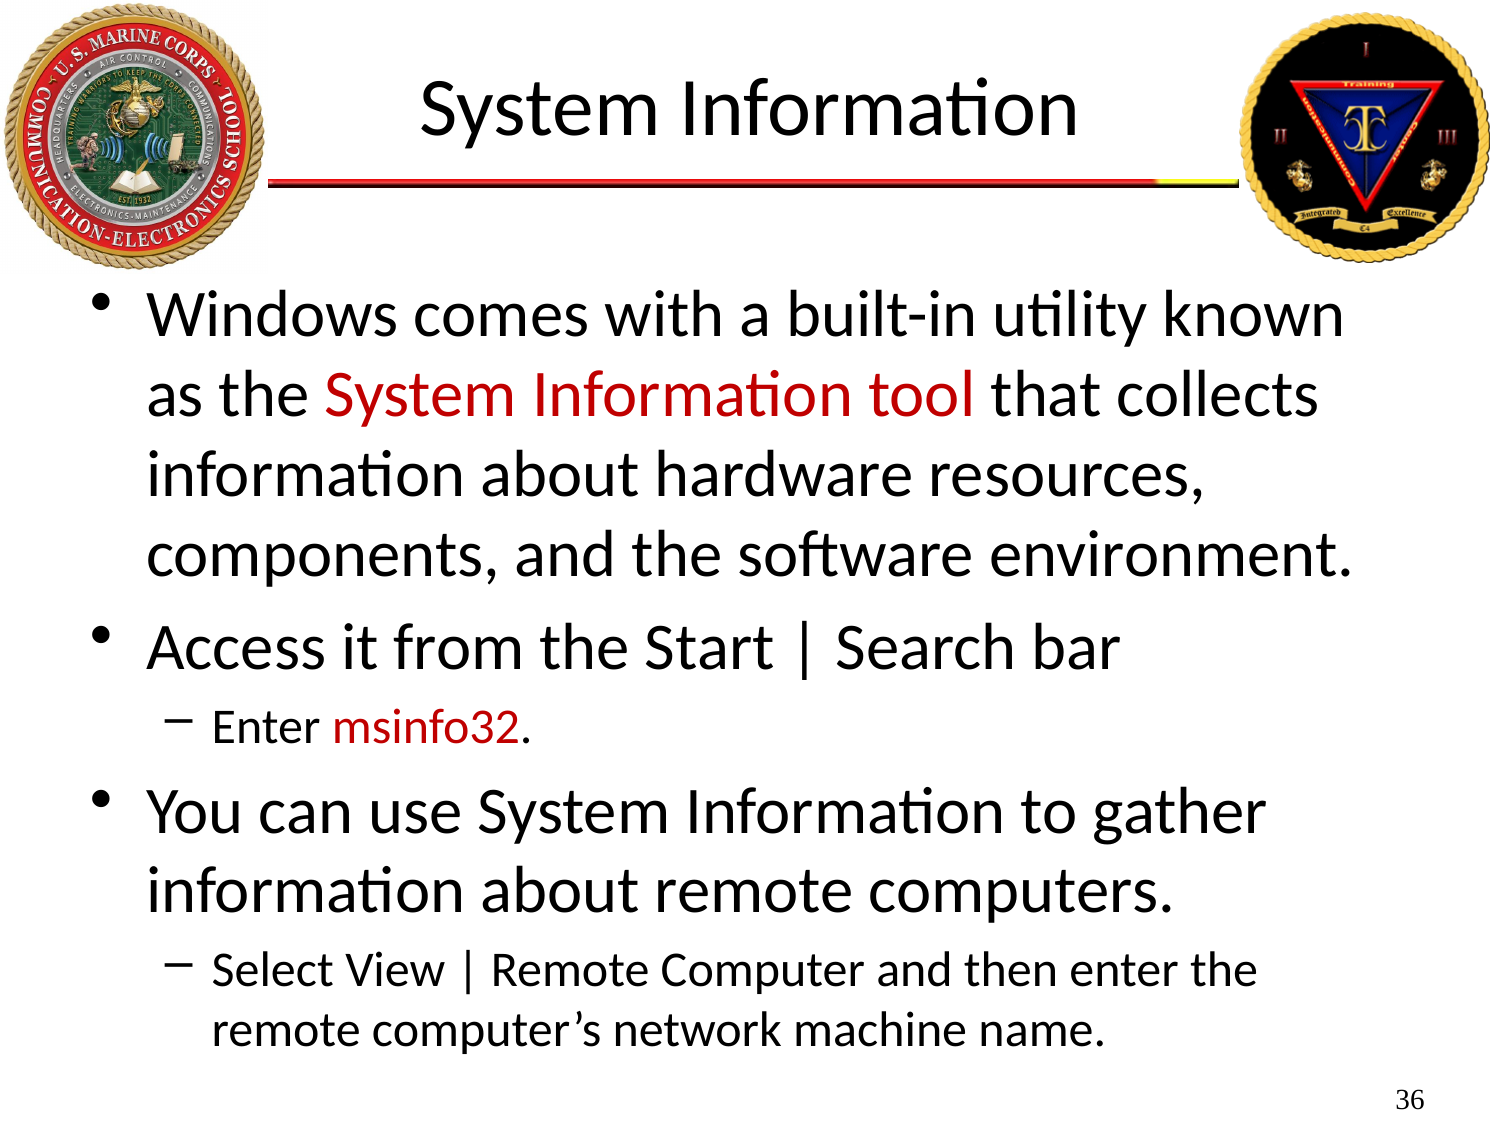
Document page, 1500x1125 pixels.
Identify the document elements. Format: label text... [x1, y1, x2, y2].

picture [1239, 12, 1490, 263]
picture [0, 0, 268, 274]
list Windows comes with a built-in utility known as the System Information tool that collects information about hardware resources, components, and the software environment. Access it from the Start | Search bar Enter msinfo32. You can use System Information to gather information about remote computers. Select View | Remote Computer and then enter the remote computer’s network machine name. [75, 262, 1425, 1005]
title System Information [75, 45, 1425, 233]
